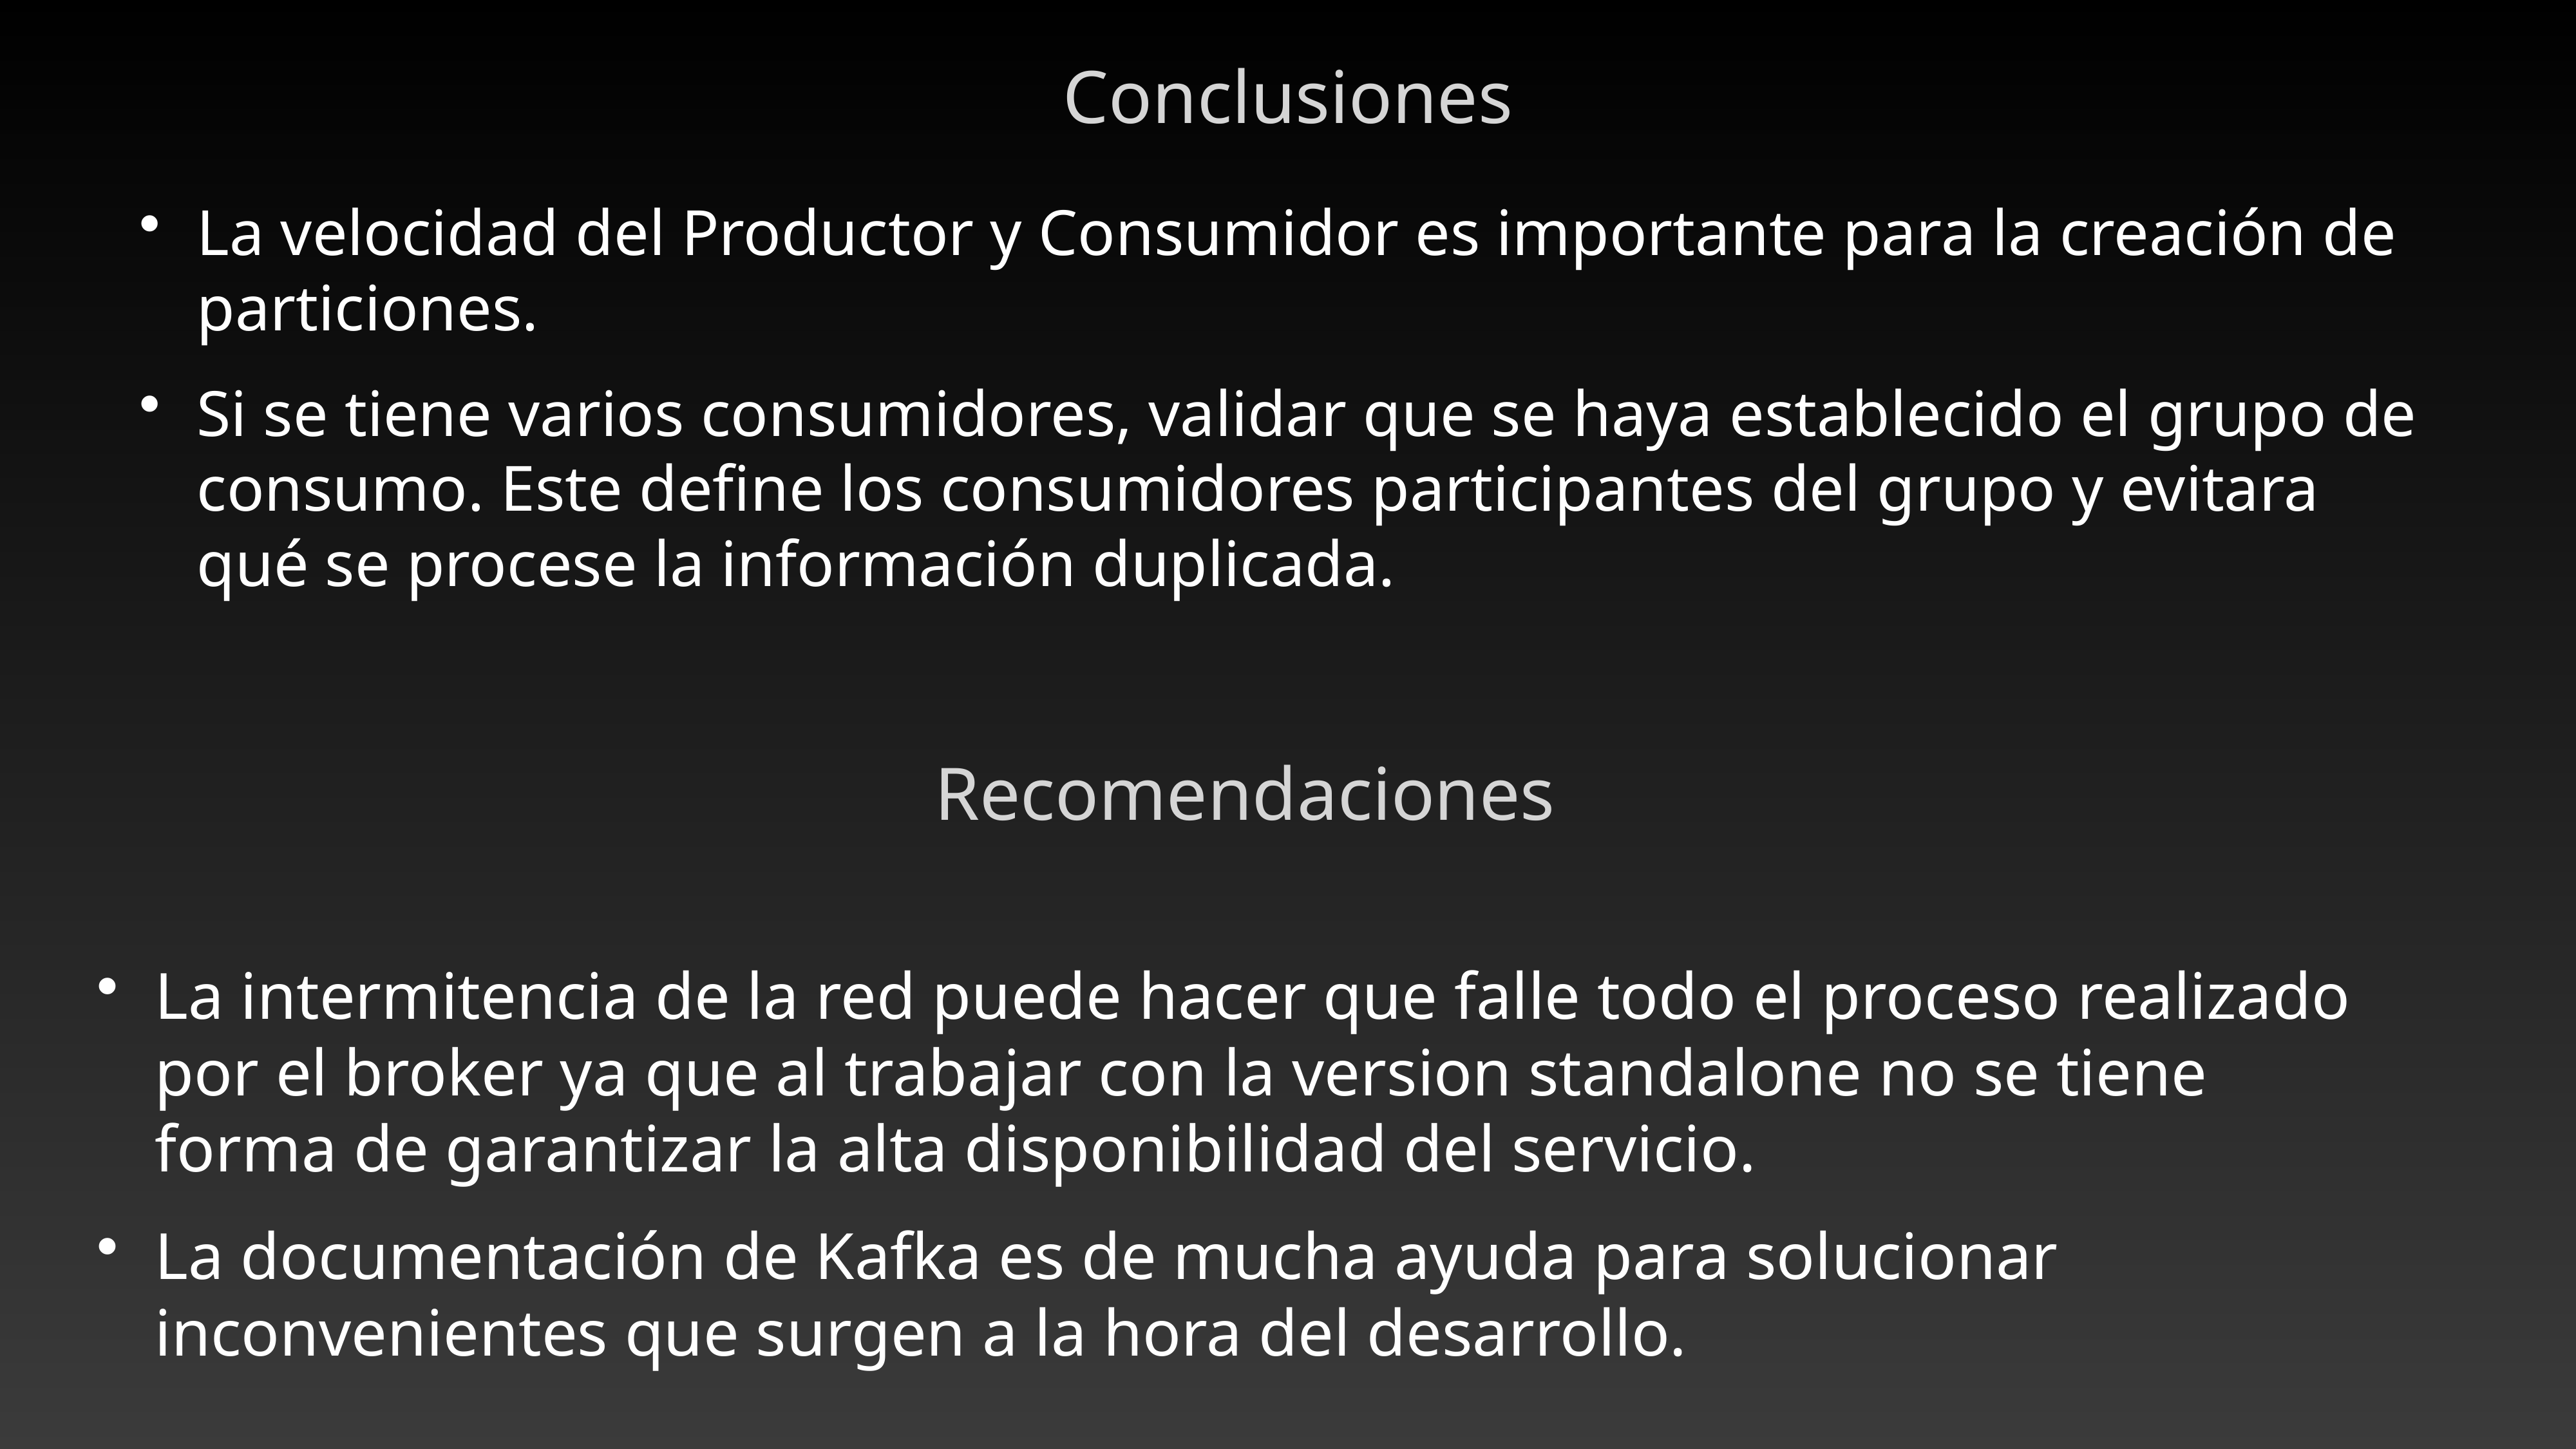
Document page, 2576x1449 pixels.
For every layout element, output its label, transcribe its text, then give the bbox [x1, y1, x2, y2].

list La velocidad del Productor y Consumidor es importante para la creación de particiones. Si se tiene varios consumidores, validar que se haya establecido el grupo de consumo. Este define los consumidores participantes del grupo y evitara qué se procese la información duplicada. [133, 187, 2443, 643]
text_box Recomendaciones [91, 742, 2399, 850]
list Conclusiones [133, 45, 2443, 153]
text_box La intermitencia de la red puede hacer que falle todo el proceso realizado por el broker ya que al trabajar con la version standalone no se tiene forma de garantizar la alta disponibilidad del servicio. La documentación de Kafka es de mucha ayuda para solucionar inconvenientes que surgen a la hora del desarrollo. [91, 950, 2399, 1416]
